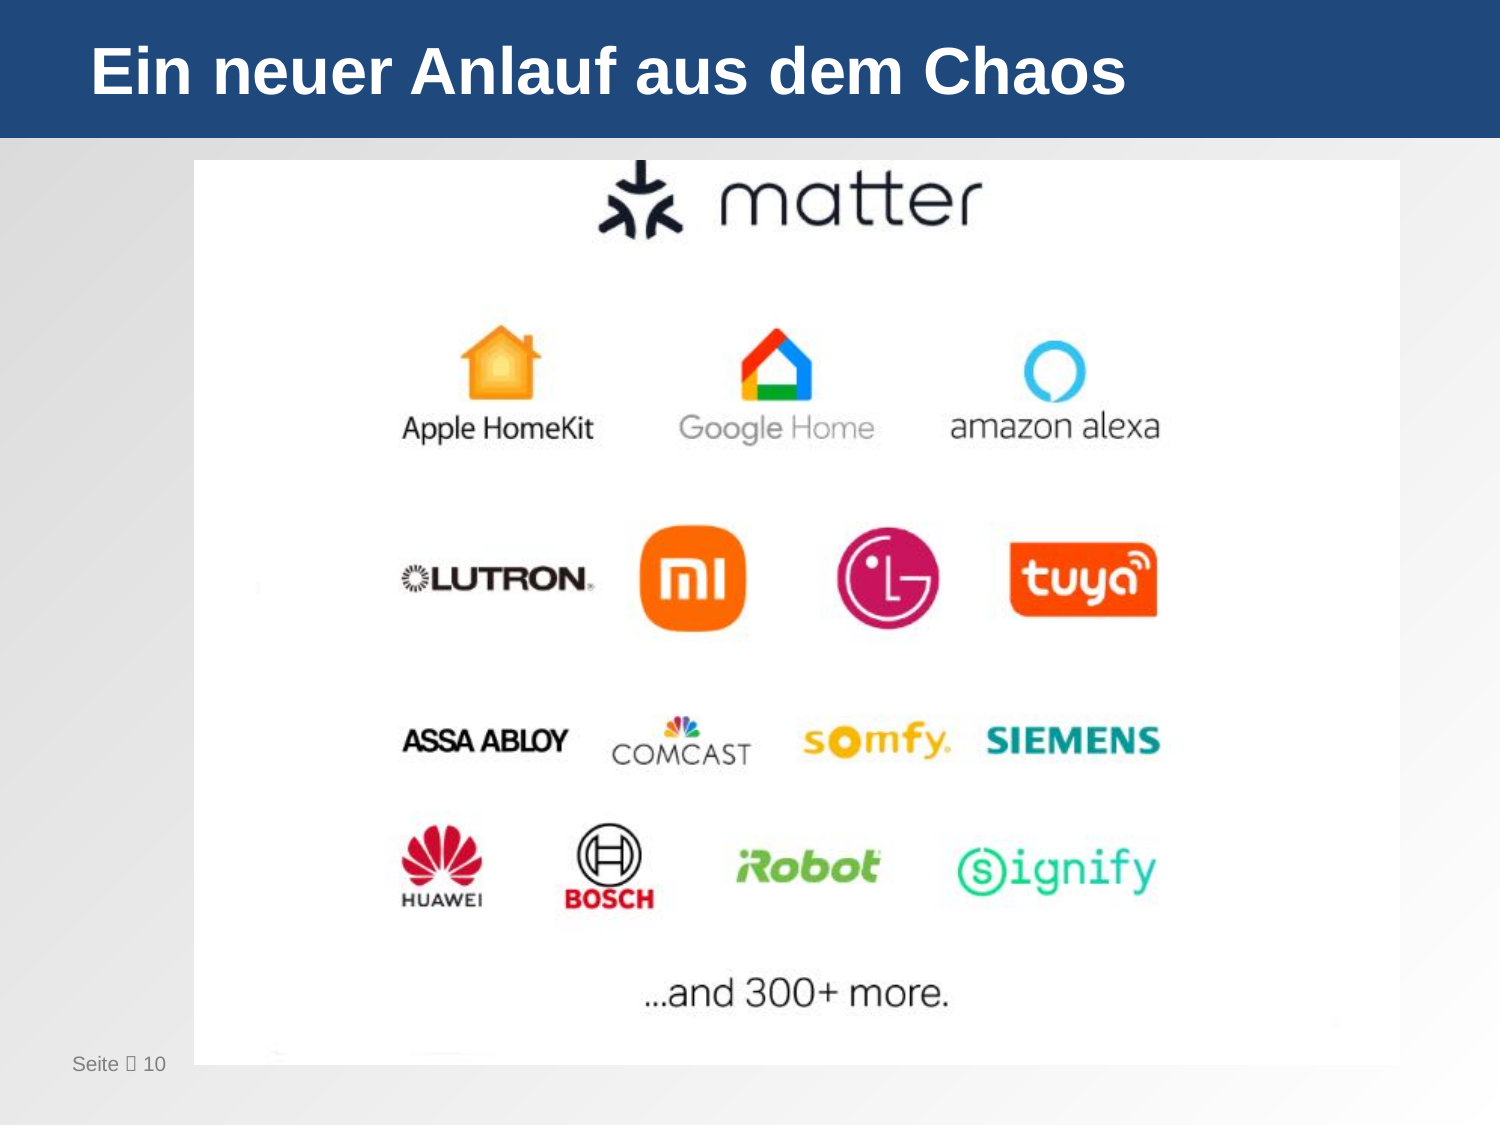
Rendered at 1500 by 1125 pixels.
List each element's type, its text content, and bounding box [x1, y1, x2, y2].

title Ein neuer Anlauf aus dem Chaos [75, 20, 1425, 208]
picture [194, 160, 1400, 1065]
